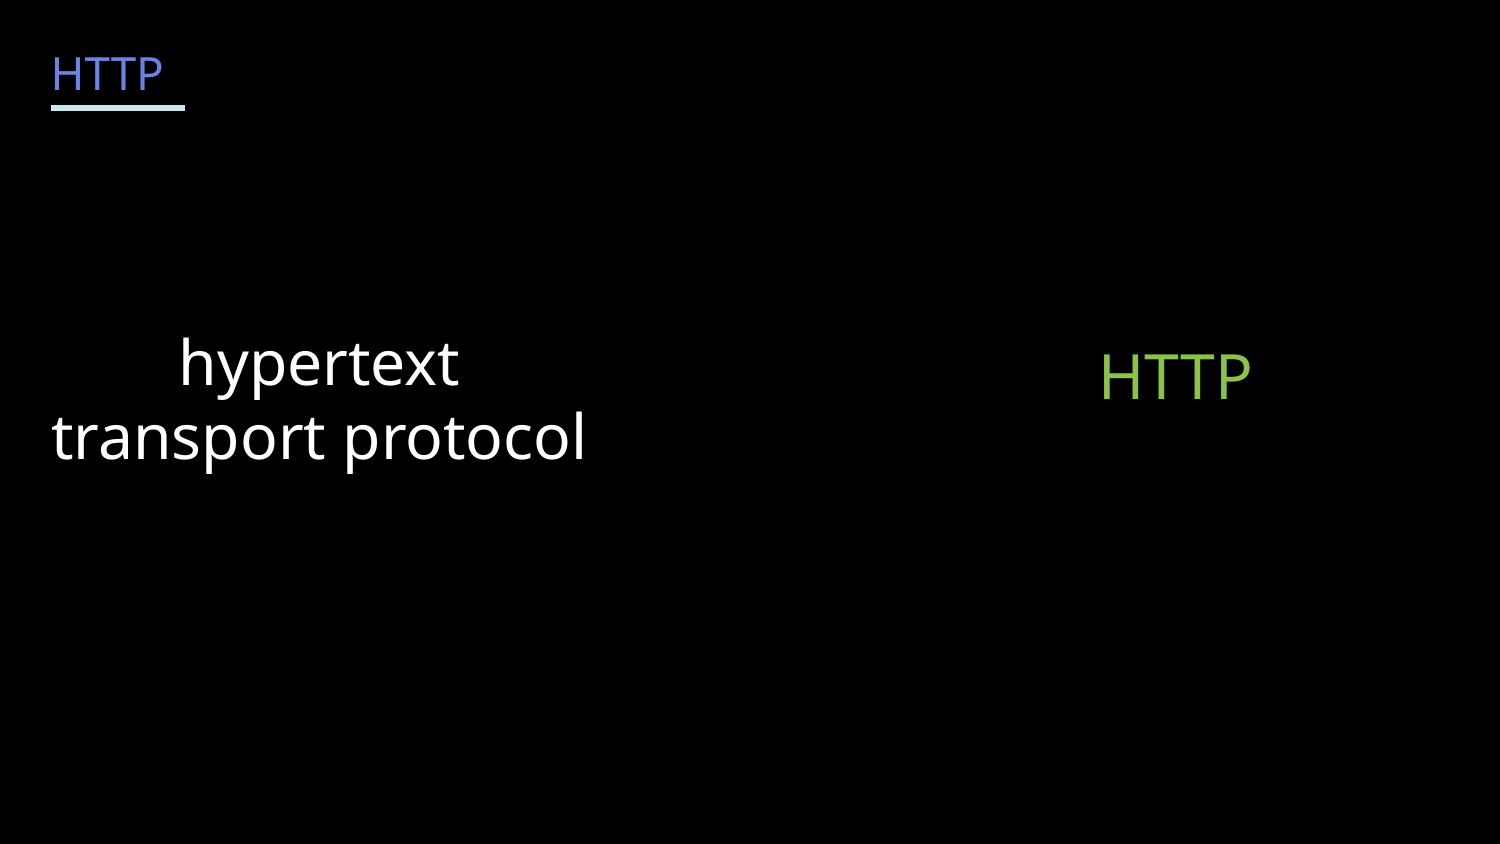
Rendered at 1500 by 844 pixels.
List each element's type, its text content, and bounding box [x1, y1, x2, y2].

subtitle HTTP [35, 21, 378, 101]
text_box hypertext transport protocol [36, 307, 603, 496]
text_box HTTP [888, 321, 1464, 416]
